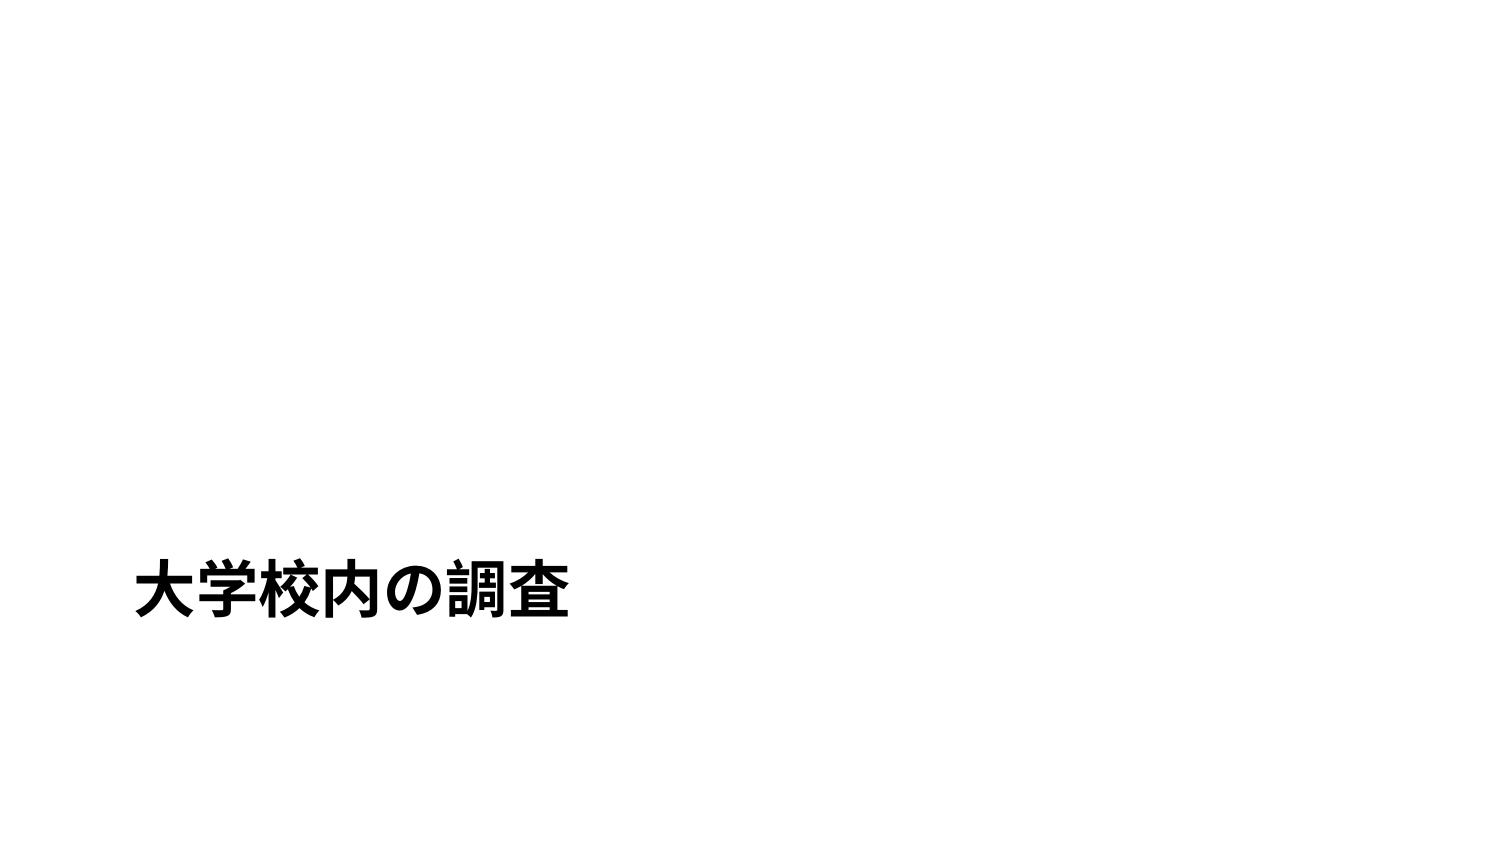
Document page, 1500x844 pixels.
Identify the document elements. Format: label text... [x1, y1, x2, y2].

title 大学校内の調査 [118, 542, 1394, 710]
